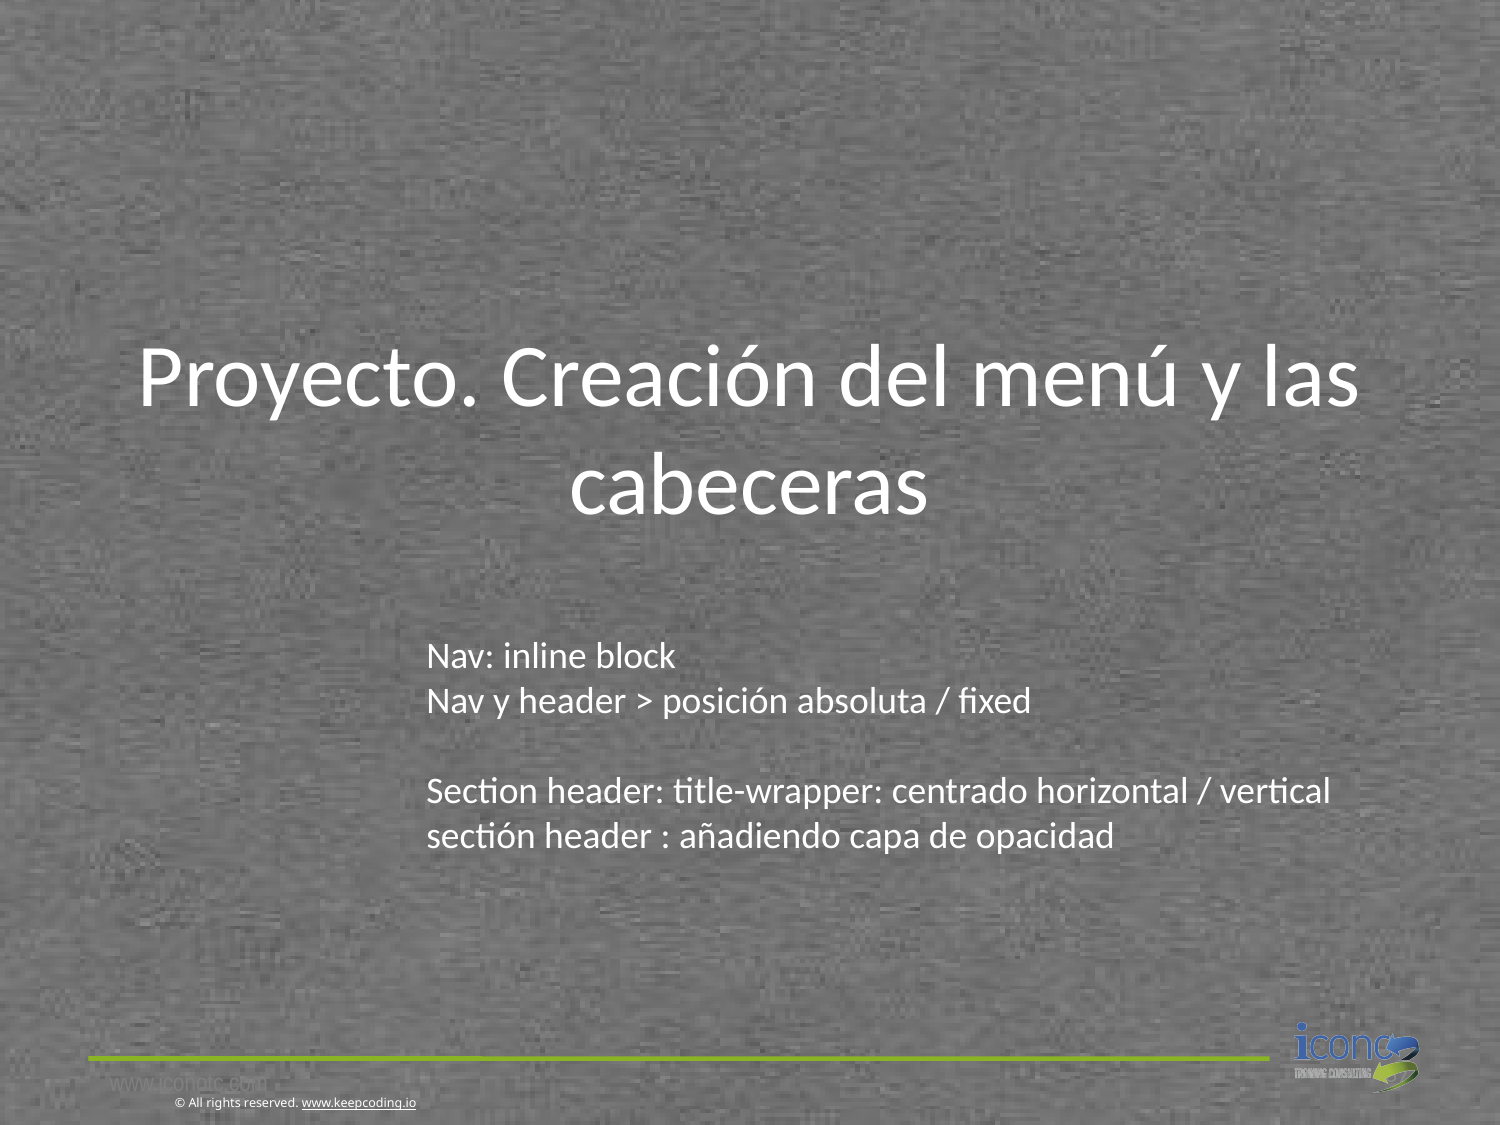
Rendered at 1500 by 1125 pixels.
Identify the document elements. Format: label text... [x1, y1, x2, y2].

title Proyecto. Creación del menú y las cabeceras [106, 282, 1393, 568]
text_box Nav: inline block Nav y header > posición absoluta / fixed Section header: title-wrapper: centrado horizontal / vertical sectión header : añadiendo capa de opacidad [411, 616, 1393, 882]
picture [0, 0, 1500, 1125]
